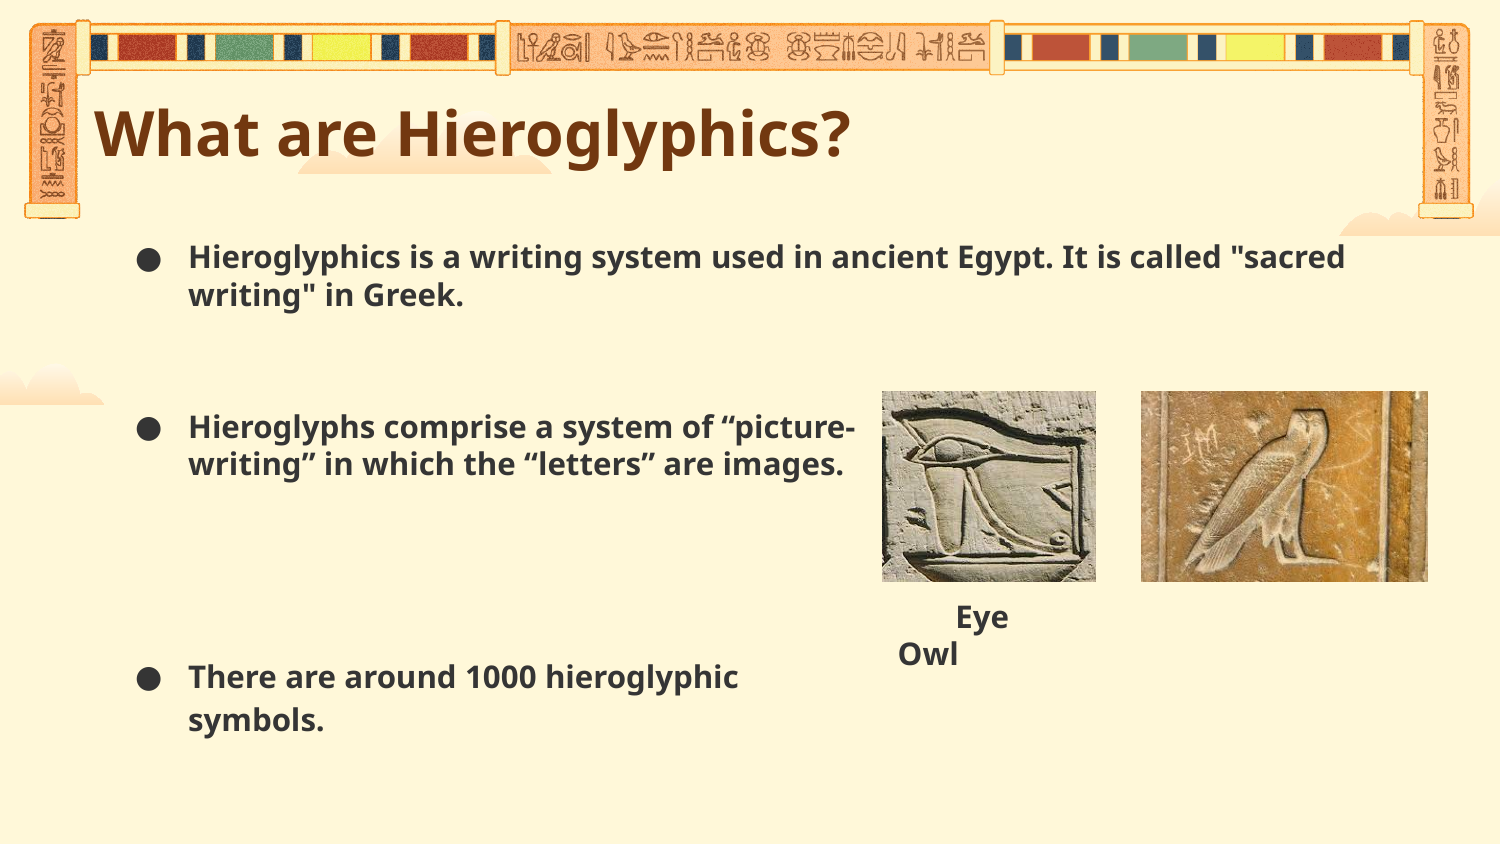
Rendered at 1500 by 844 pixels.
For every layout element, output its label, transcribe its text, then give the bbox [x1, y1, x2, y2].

picture [1141, 391, 1428, 583]
picture [0, 0, 1499, 219]
text_box What are Hieroglyphics? [79, 78, 1096, 184]
text_box Hieroglyphics is a writing system used in ancient Egypt. It is called "sacred writing" in Greek. [98, 184, 1449, 811]
text_box There are around 1000 hieroglyphic symbols. [98, 636, 878, 753]
picture [882, 391, 1097, 583]
text_box Hieroglyphs comprise a system of “picture-writing” in which the “letters” are images. [98, 391, 881, 582]
text_box Eye Owl [882, 582, 1401, 617]
